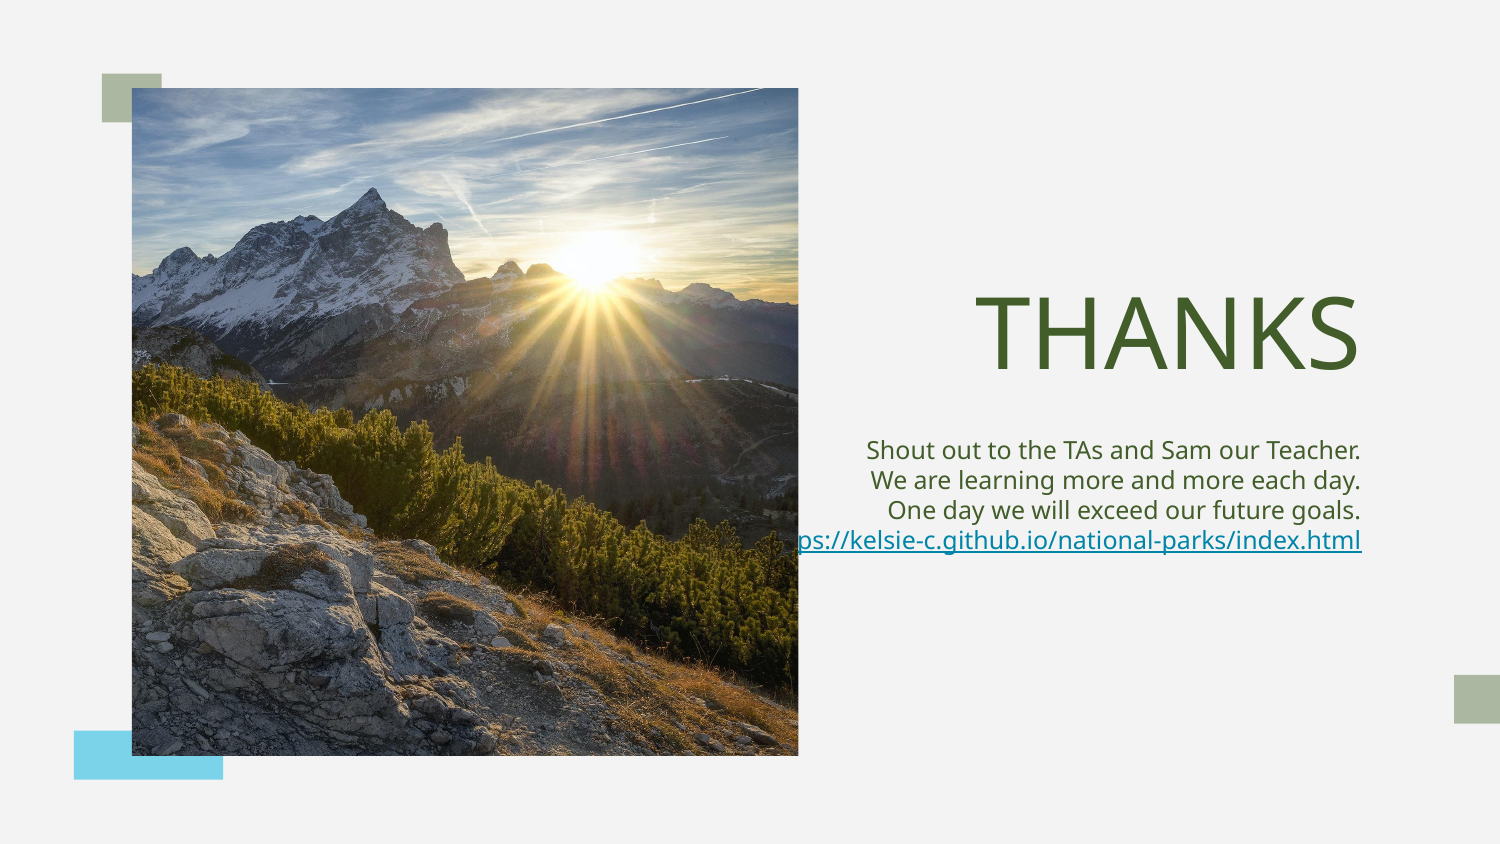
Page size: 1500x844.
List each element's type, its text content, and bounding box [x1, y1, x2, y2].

subtitle Shout out to the TAs and Sam our Teacher. We are learning more and more each day. One day we will exceed our future goals. https://kelsie-c.github.io/national-parks/index.html [803, 419, 1377, 476]
text_box [73, 730, 224, 780]
picture [131, 88, 799, 756]
text_box [101, 73, 162, 123]
text_box [1454, 674, 1500, 724]
title THANKS [803, 264, 1377, 405]
